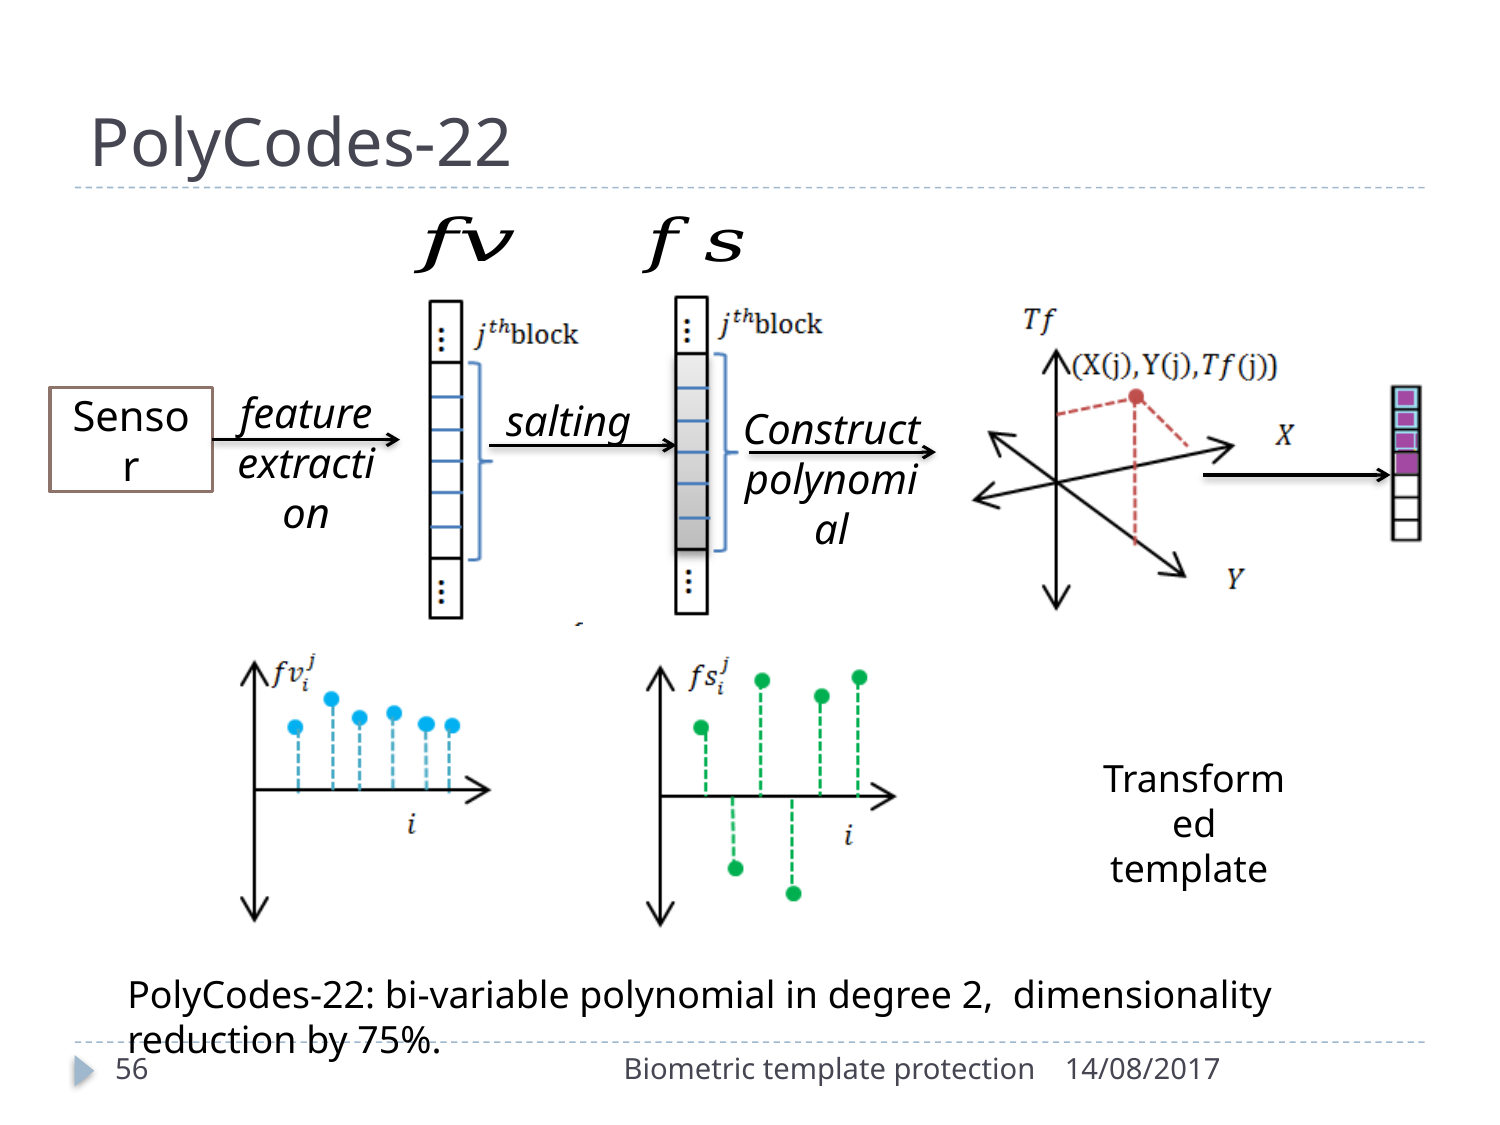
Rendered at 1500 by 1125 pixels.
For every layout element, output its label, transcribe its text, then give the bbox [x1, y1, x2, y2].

text_box feature extraction [212, 450, 393, 545]
picture [217, 638, 498, 964]
picture [636, 643, 902, 937]
text_box feature extraction [212, 379, 393, 438]
text_box Construct polynomial [832, 462, 936, 560]
title PolyCodes-22 [75, 24, 1425, 188]
footer Biometric template protection [475, 1069, 1051, 1103]
text_box PolyCodes-22: bi-variable polynomial in degree 2, dimensionality reduction by 75%. [112, 963, 1427, 1069]
text_box salting [588, 387, 656, 442]
picture [1387, 377, 1427, 552]
slide_number 56 [100, 1042, 426, 1103]
text_box Sensor [48, 386, 212, 493]
picture [662, 263, 827, 639]
picture [949, 301, 1307, 620]
picture [399, 275, 583, 627]
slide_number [1051, 1069, 1426, 1103]
text_box Construct polynomial [832, 395, 936, 450]
